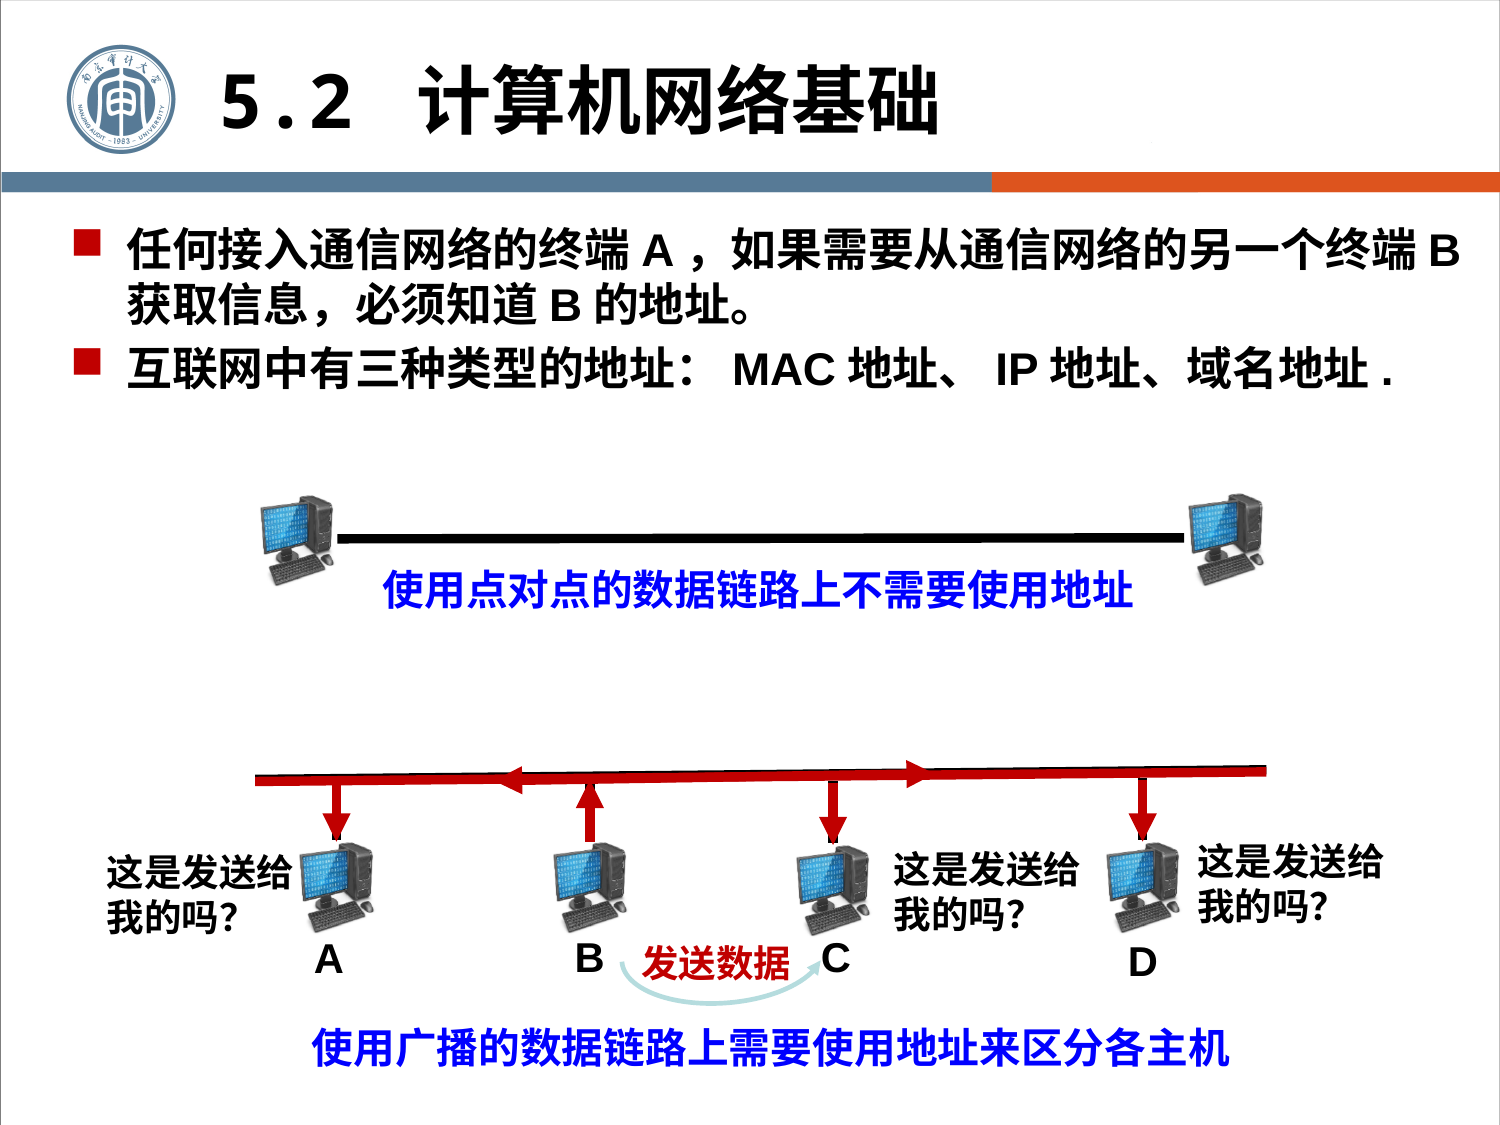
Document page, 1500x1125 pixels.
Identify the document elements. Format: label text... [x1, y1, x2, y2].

text_box 使用广播的数据链路上需要使用地址来区分各主机 [296, 1014, 1334, 1080]
text_box 这是发送给我的吗？ [1272, 830, 1412, 935]
text_box 使用点对点的数据链路上不需要使用地址 [367, 597, 1175, 621]
text_box 这是发送给我的吗？ [91, 841, 249, 946]
text_box [671, 1000, 753, 1005]
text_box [255, 487, 1268, 589]
text_box 任何接入通信网络的终端A，如果需要从通信网络的另一个终端B获取信息，必须知道B的地址。 互联网中有三种类型的地址：MAC地址、IP地址、域名地址. [55, 213, 1487, 403]
text_box 5.2 计算机网络基础 [203, 12, 1444, 152]
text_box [254, 771, 1267, 846]
picture [0, 0, 1500, 1125]
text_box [254, 853, 1267, 994]
